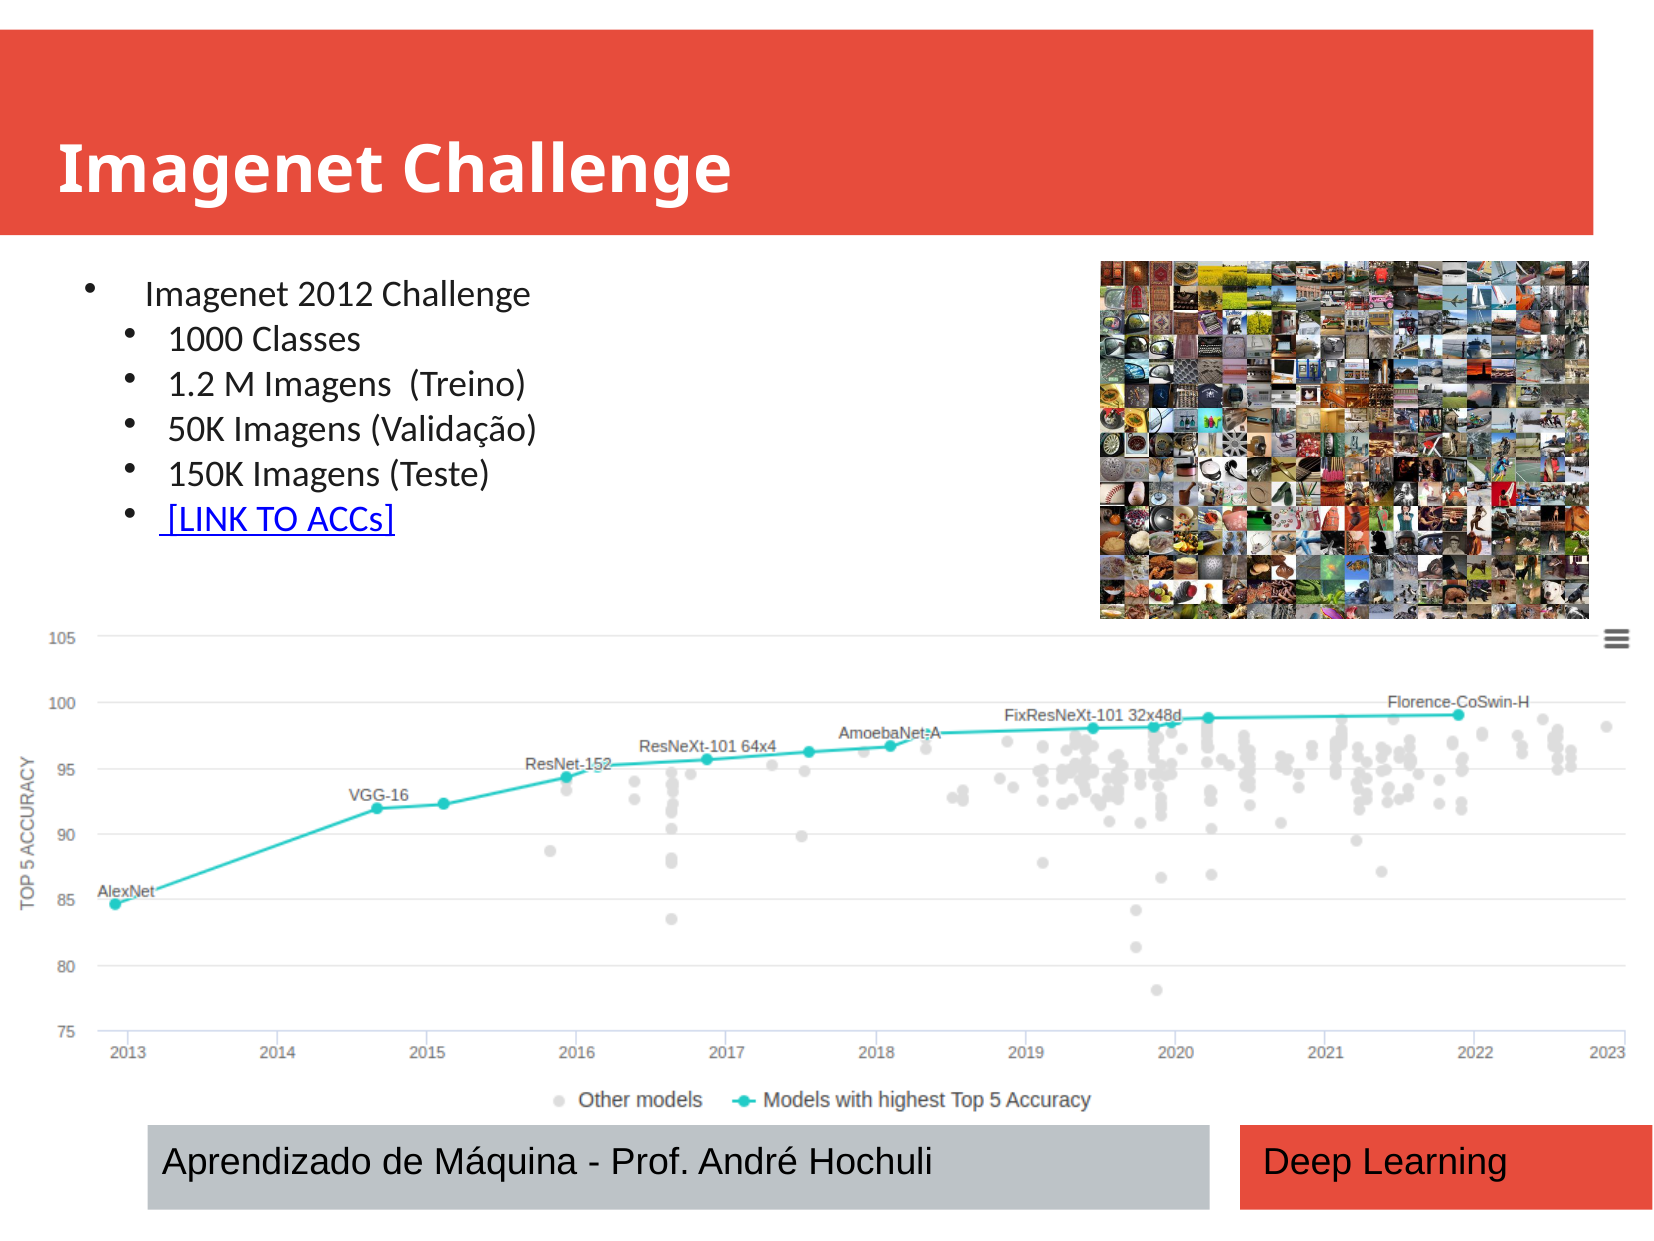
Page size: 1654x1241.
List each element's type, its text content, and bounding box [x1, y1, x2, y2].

text_box Imagenet 2012 Challenge 1000 Classes 1.2 M Imagens (Treino) 50K Imagens (Validação) 150K Imagens (Teste) [LINK TO ACCs] [84, 268, 1094, 616]
picture [3, 261, 1654, 1126]
text_box Aprendizado de Máquina - Prof. André Hochuli [147, 1136, 1204, 1189]
text_box Imagenet Challenge [59, 59, 1594, 206]
text_box [59, 264, 1095, 616]
text_box Deep Learning [1248, 1136, 1622, 1189]
